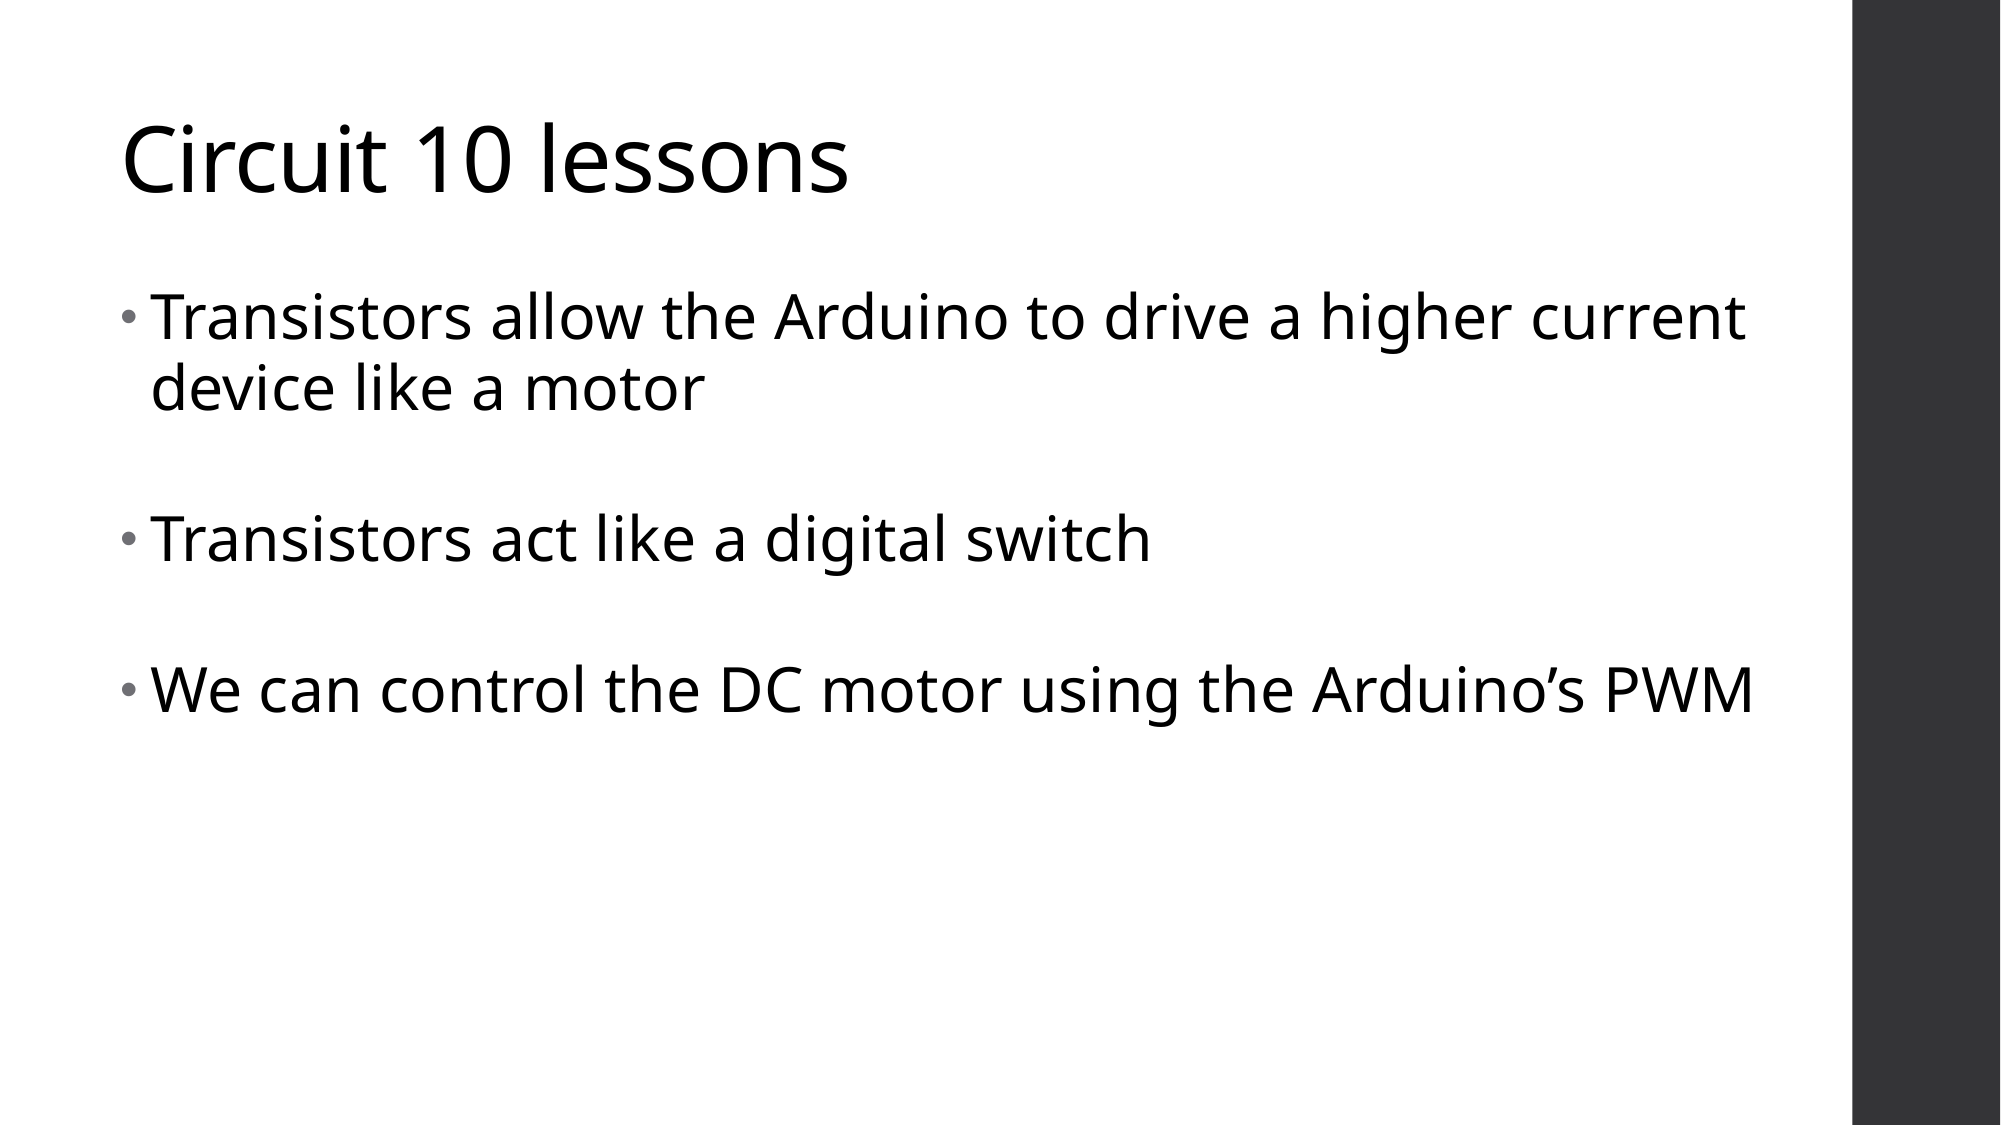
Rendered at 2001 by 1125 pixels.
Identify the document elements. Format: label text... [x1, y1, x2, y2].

title Circuit 10 lessons [99, 45, 1900, 233]
list Transistors allow the Arduino to drive a higher current device like a motor Transistors act like a digital switch We can control the DC motor using the Arduino’s PWM [99, 262, 1900, 1078]
